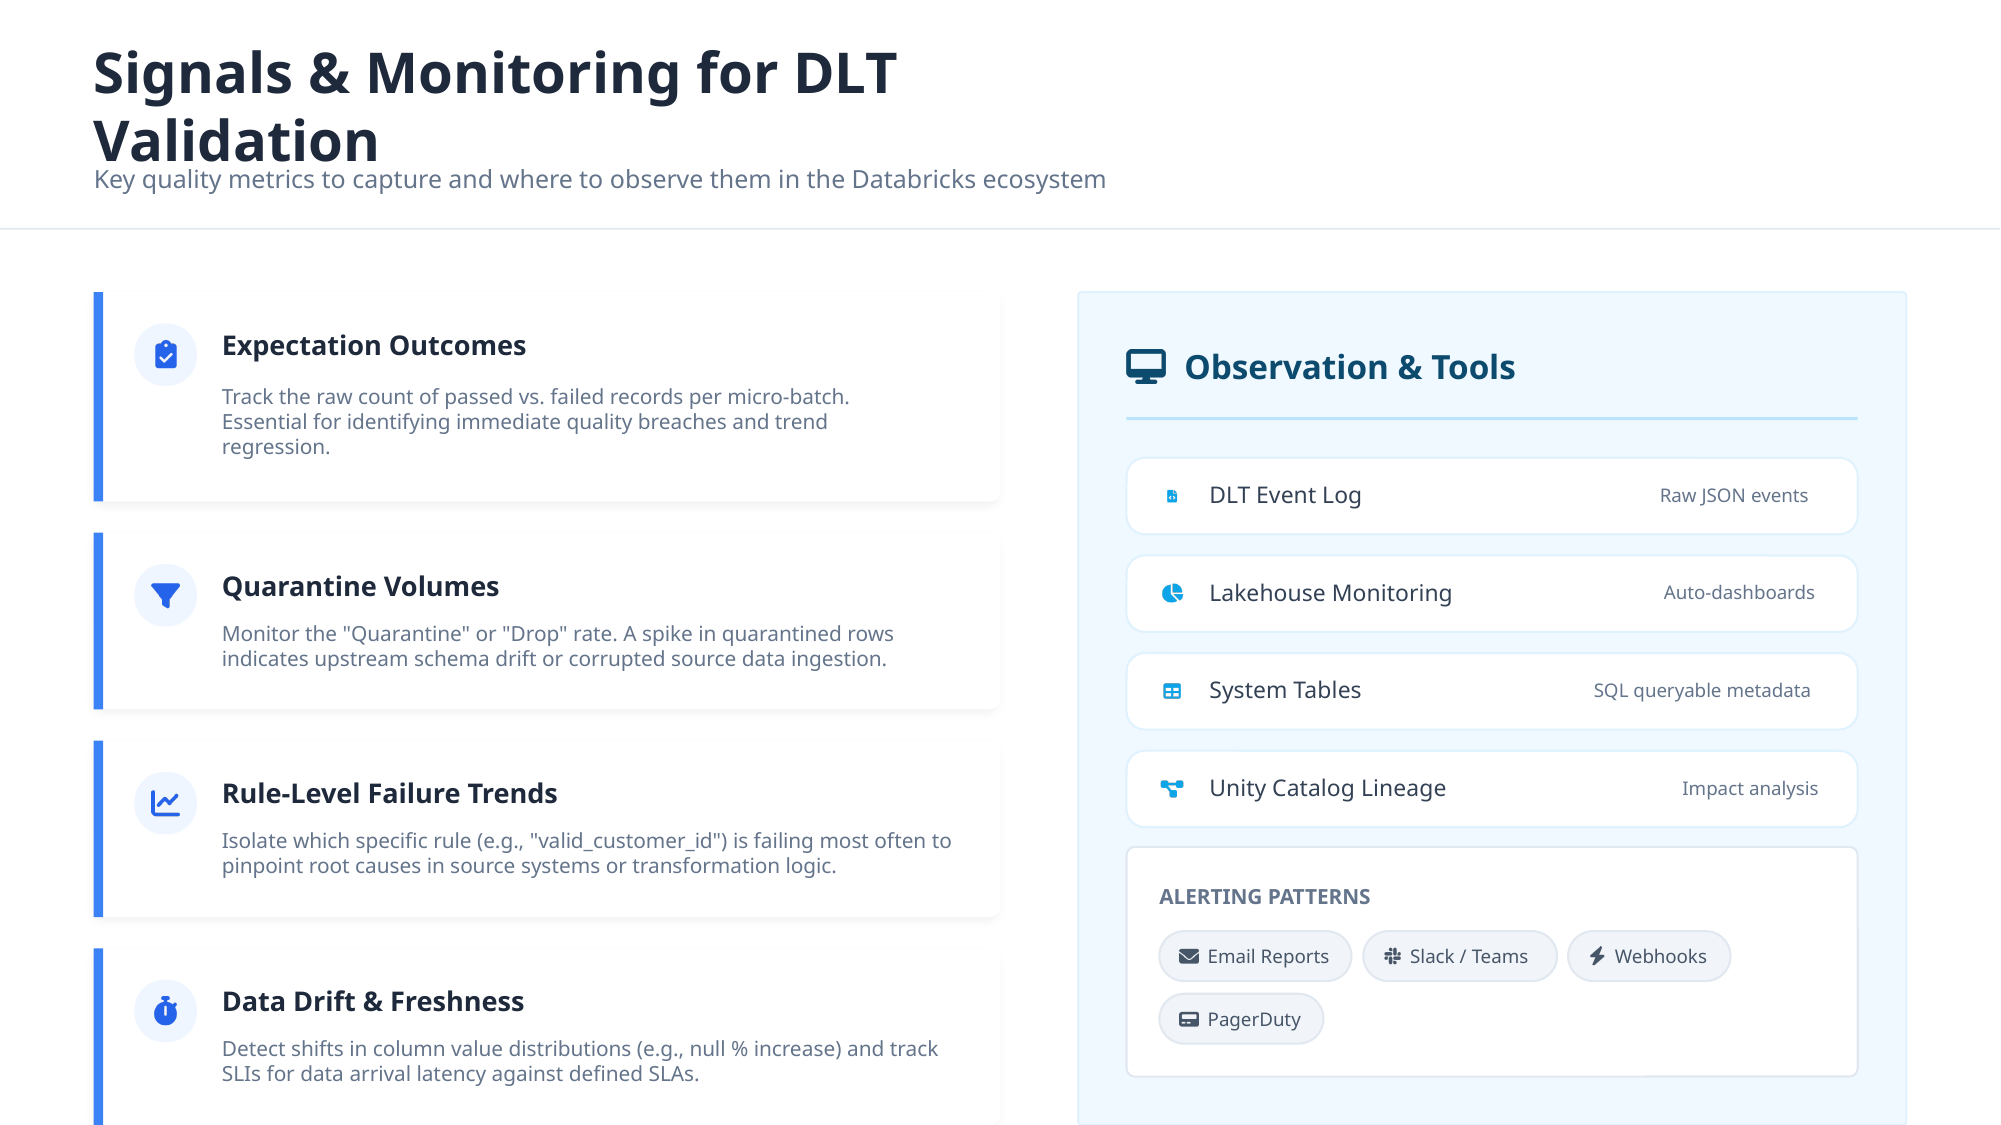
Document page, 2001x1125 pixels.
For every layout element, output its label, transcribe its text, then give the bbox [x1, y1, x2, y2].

text_box ALERTING PATTERNS [1159, 882, 1426, 910]
picture [1153, 678, 1191, 704]
text_box Expectation Outcomes [221, 328, 553, 361]
text_box PagerDuty [1207, 1004, 1318, 1033]
text_box [104, 292, 1001, 502]
picture [153, 996, 179, 1026]
text_box [93, 532, 104, 710]
text_box SQL queryable metadata [1593, 677, 1847, 703]
text_box [0, 230, 2000, 1125]
text_box Lakehouse Monitoring [1209, 577, 1477, 607]
text_box System Tables [1209, 675, 1391, 705]
text_box DLT Event Log [1209, 479, 1389, 510]
text_box Rule-Level Failure Trends [221, 776, 589, 810]
text_box [1126, 457, 1858, 535]
text_box [93, 292, 104, 502]
picture [1179, 946, 1199, 966]
text_box Impact analysis [1682, 774, 1848, 800]
text_box Isolate which specific rule (e.g., "valid_customer_id") is failing most often to pinpoint root causes in source systems or transformation logic. [221, 823, 976, 883]
text_box Track the raw count of passed vs. failed records per micro-batch. Essential for identifying immediate quality breaches and trend regression. [221, 374, 918, 468]
text_box Key quality metrics to capture and where to observe them in the Databricks ecosystem [93, 162, 1140, 194]
text_box Raw JSON events [1659, 482, 1848, 508]
picture [151, 788, 180, 818]
text_box Quarantine Volumes [221, 568, 520, 602]
text_box [1126, 653, 1858, 730]
text_box [1126, 417, 1858, 421]
text_box [1126, 555, 1858, 632]
text_box [1568, 931, 1731, 982]
picture [154, 340, 177, 369]
text_box [93, 948, 104, 1125]
text_box Slack / Teams [1410, 942, 1551, 971]
text_box [1363, 931, 1558, 982]
text_box Detect shifts in column value distributions (e.g., null % increase) and track SLIs for data arrival latency against defined SLAs. [221, 1031, 947, 1091]
text_box [104, 948, 1001, 1125]
text_box Observation & Tools [1184, 340, 1536, 393]
text_box [1078, 292, 1907, 1125]
picture [1179, 1009, 1199, 1029]
text_box Email Reports [1207, 942, 1346, 971]
picture [1153, 483, 1191, 509]
text_box Signals & Monitoring for DLT Validation [93, 68, 1182, 141]
text_box [0, 0, 2000, 228]
picture [1383, 946, 1401, 966]
text_box Data Drift & Freshness [221, 984, 547, 1018]
text_box [1159, 931, 1352, 982]
text_box Auto-dashboards [1663, 579, 1848, 605]
text_box [1126, 846, 1858, 1077]
picture [151, 581, 180, 610]
text_box [104, 532, 1001, 710]
text_box [93, 740, 104, 918]
picture [1588, 946, 1606, 966]
text_box [134, 771, 197, 835]
picture [1153, 776, 1191, 802]
text_box [1126, 750, 1858, 828]
text_box [1159, 993, 1324, 1044]
text_box Webhooks [1614, 942, 1725, 971]
text_box Unity Catalog Lineage [1209, 772, 1476, 803]
picture [1153, 580, 1191, 606]
text_box [134, 323, 197, 386]
text_box [104, 740, 1001, 918]
picture [1126, 349, 1166, 384]
text_box Monitor the "Quarantine" or "Drop" rate. A spike in quarantined rows indicates upstream schema drift or corrupted source data ingestion. [221, 615, 947, 675]
text_box [134, 563, 197, 627]
text_box [134, 979, 197, 1043]
